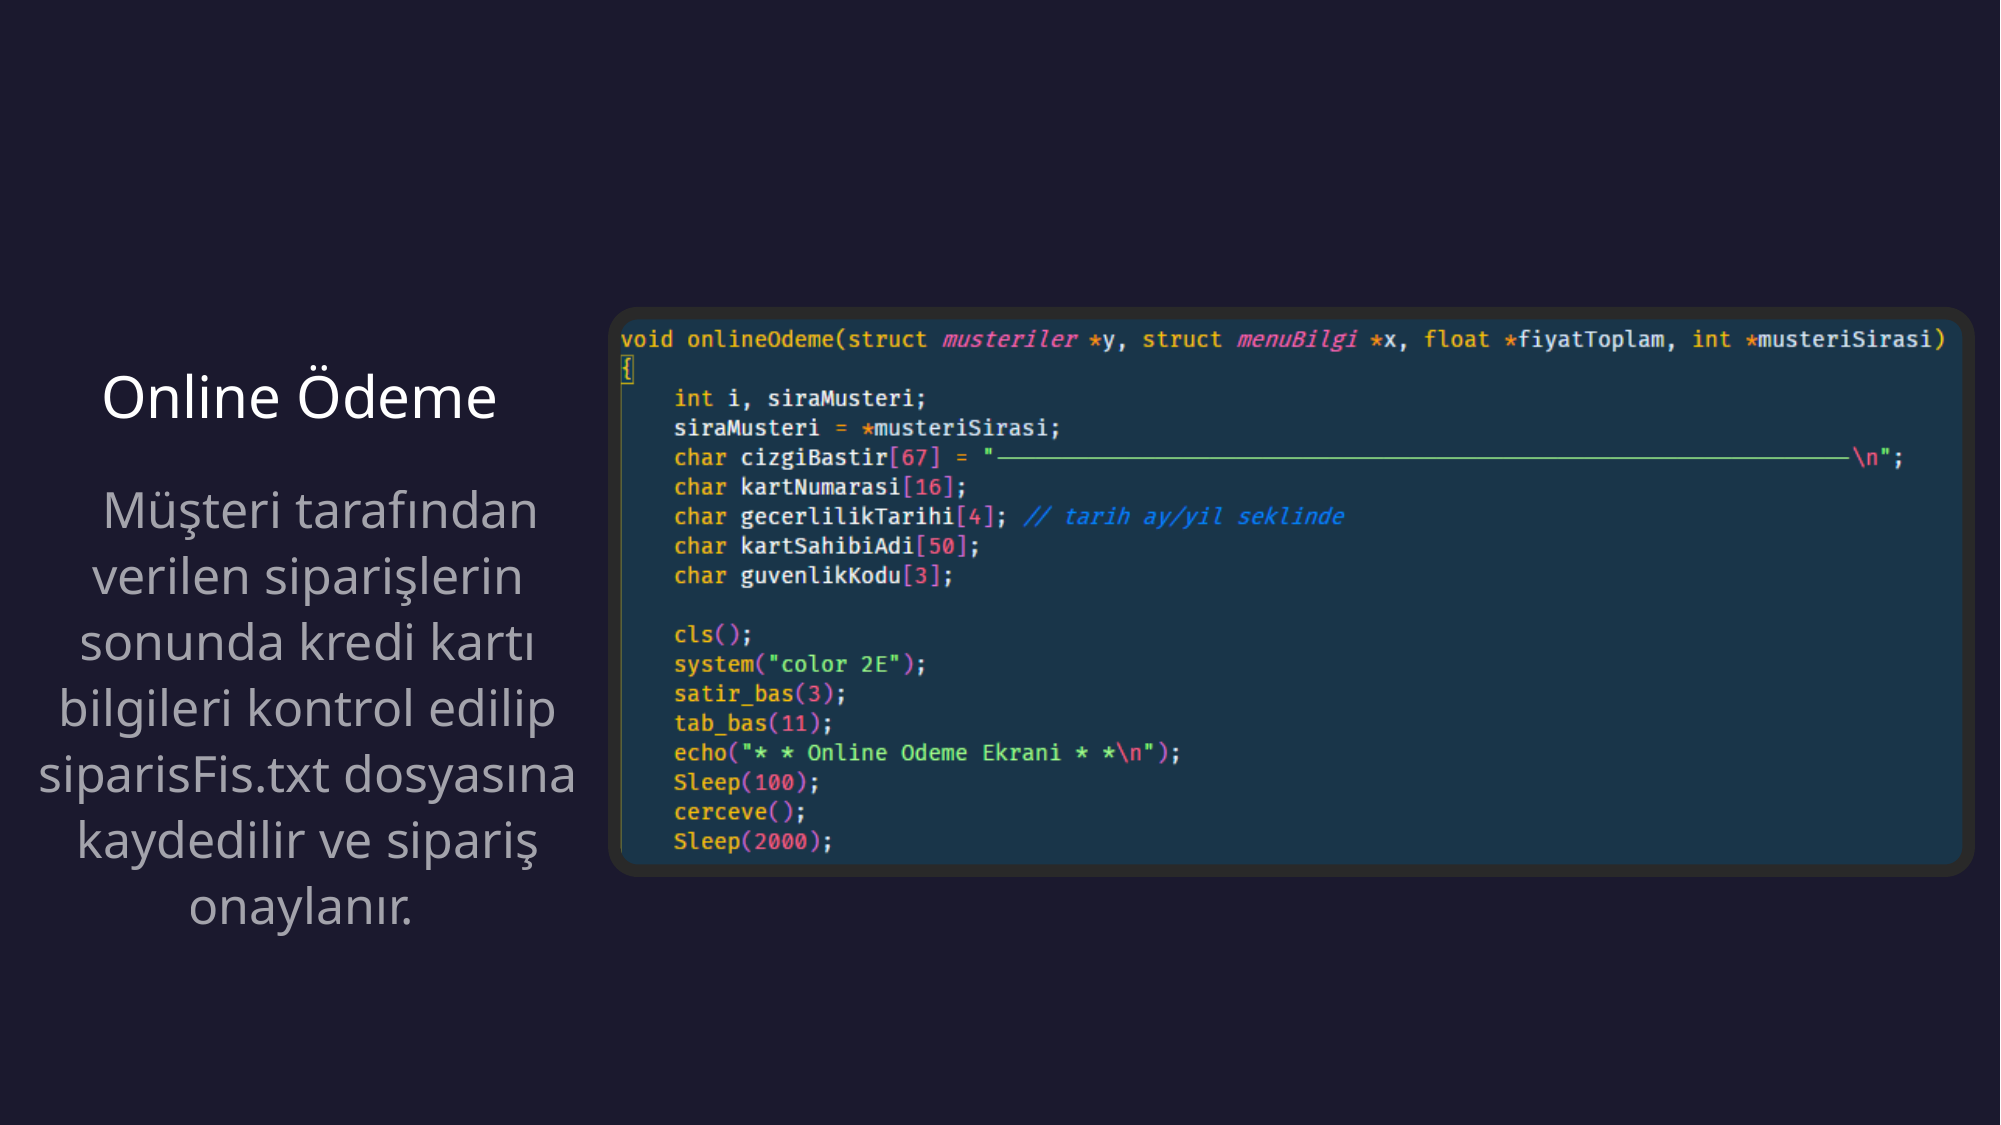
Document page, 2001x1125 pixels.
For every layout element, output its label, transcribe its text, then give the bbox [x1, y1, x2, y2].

list Müşteri tarafından verilen siparişlerin sonunda kredi kartı bilgileri kontrol edilip siparisFis.txt dosyasına kaydedilir ve sipariş onaylanır. [31, 472, 585, 757]
picture [614, 313, 1969, 871]
title Online Ödeme [14, 368, 600, 653]
